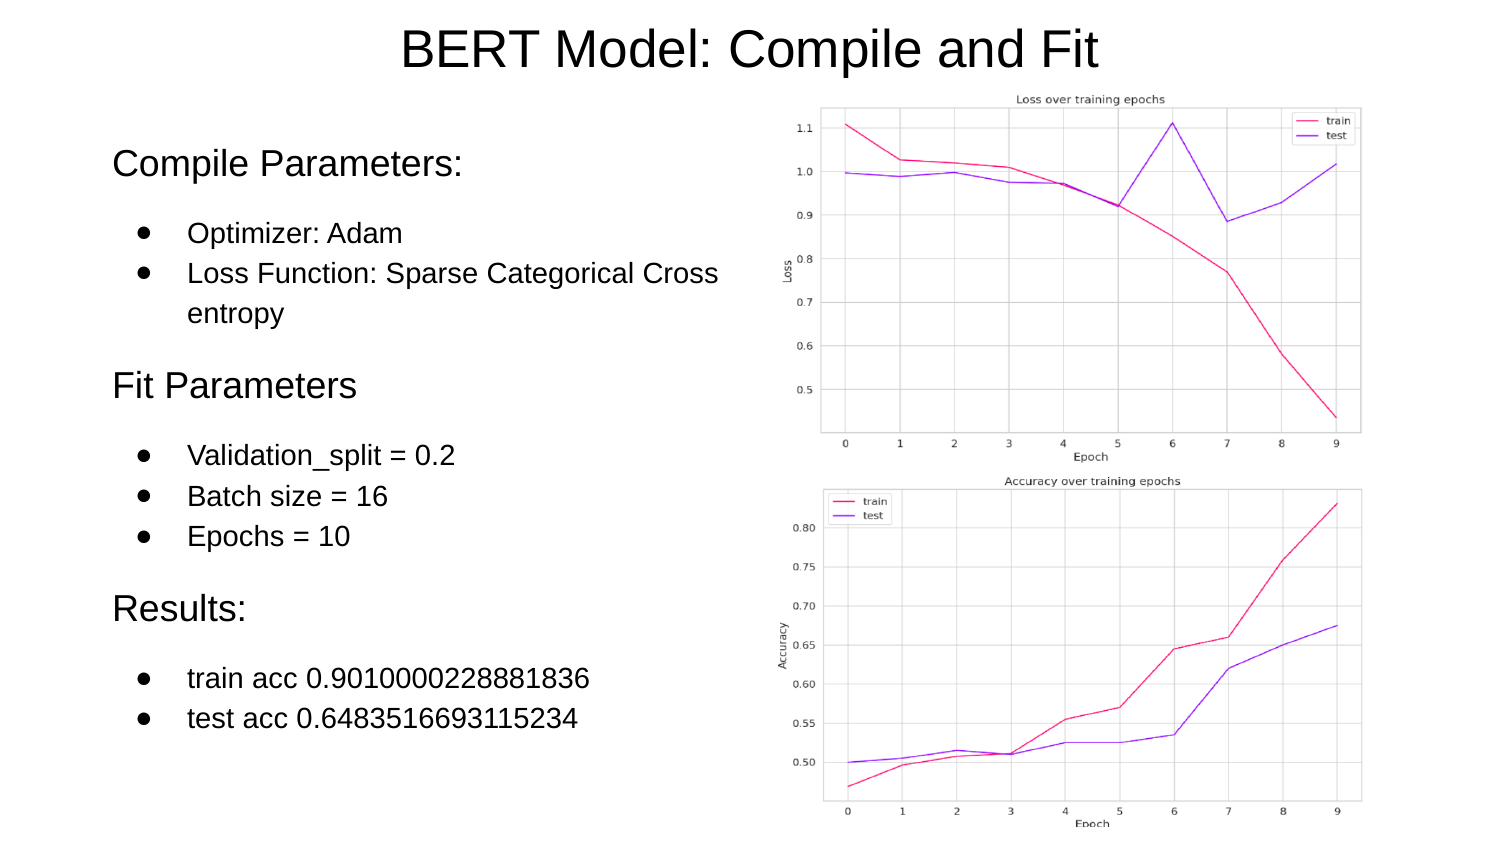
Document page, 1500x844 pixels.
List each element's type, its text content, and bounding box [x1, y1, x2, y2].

title BERT Model: Compile and Fit [51, 0, 1449, 94]
picture [778, 471, 1369, 827]
list Compile Parameters: Optimizer: Adam Loss Function: Sparse Categorical Cross entropy Fit Parameters Validation_split = 0.2 Batch size = 16 Epochs = 10 Results: train acc 0.9010000228881836 test acc 0.6483516693115234 [97, 116, 779, 806]
picture [782, 89, 1365, 464]
